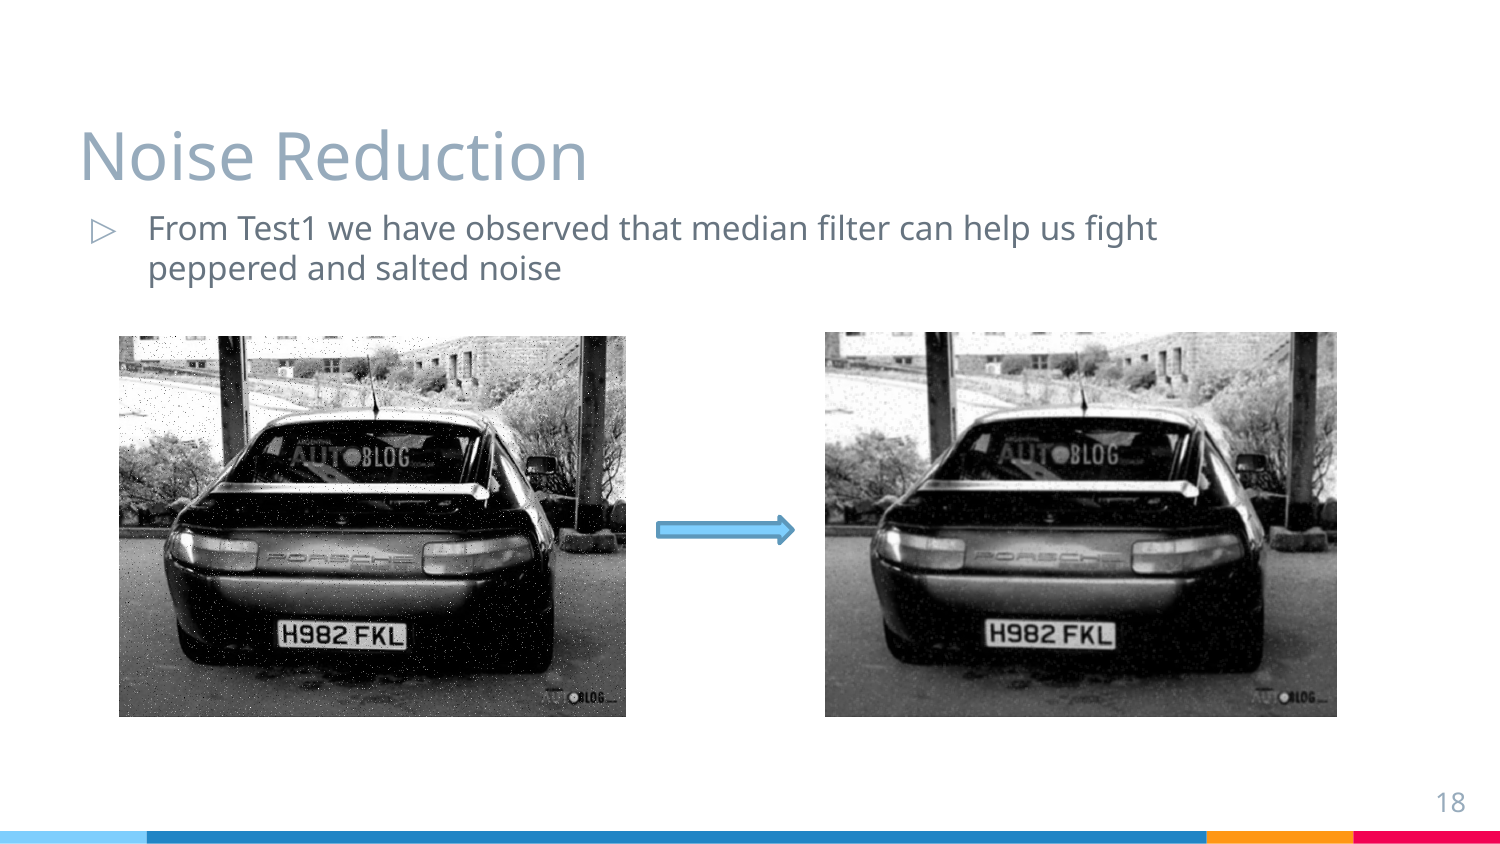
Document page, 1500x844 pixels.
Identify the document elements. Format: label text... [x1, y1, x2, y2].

title Noise Reduction [63, 105, 1124, 192]
list From Test1 we have observed that median filter can help us fight peppered and salted noise [57, 192, 1312, 775]
slide_number 18 [1391, 770, 1482, 822]
picture [119, 336, 626, 717]
picture [825, 331, 1338, 717]
text_box [656, 514, 795, 546]
